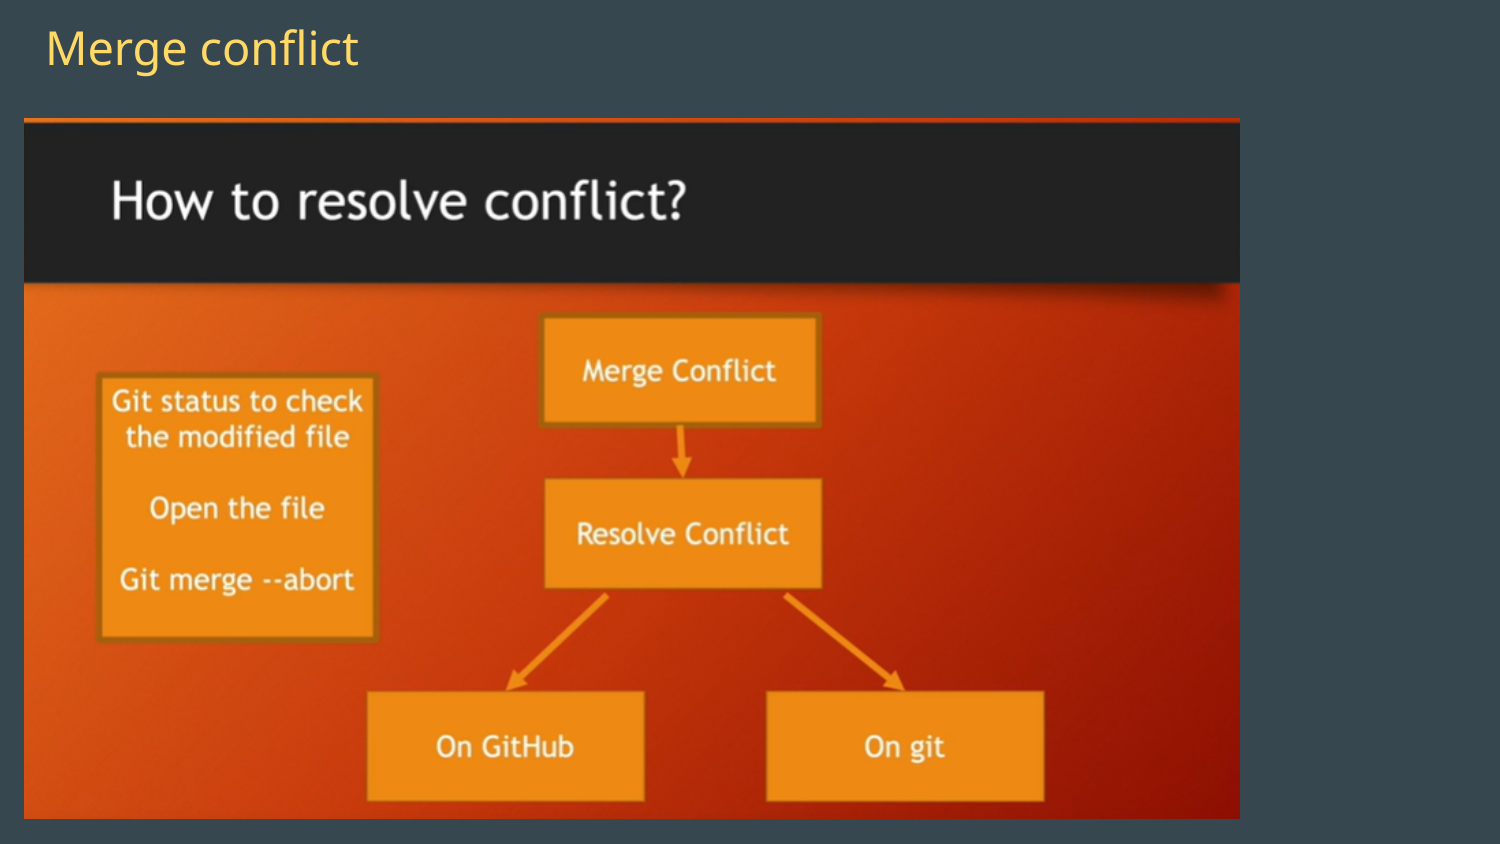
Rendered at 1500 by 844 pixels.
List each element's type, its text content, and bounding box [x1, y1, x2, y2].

title Merge conflict [30, 0, 1310, 94]
picture [24, 118, 1240, 820]
